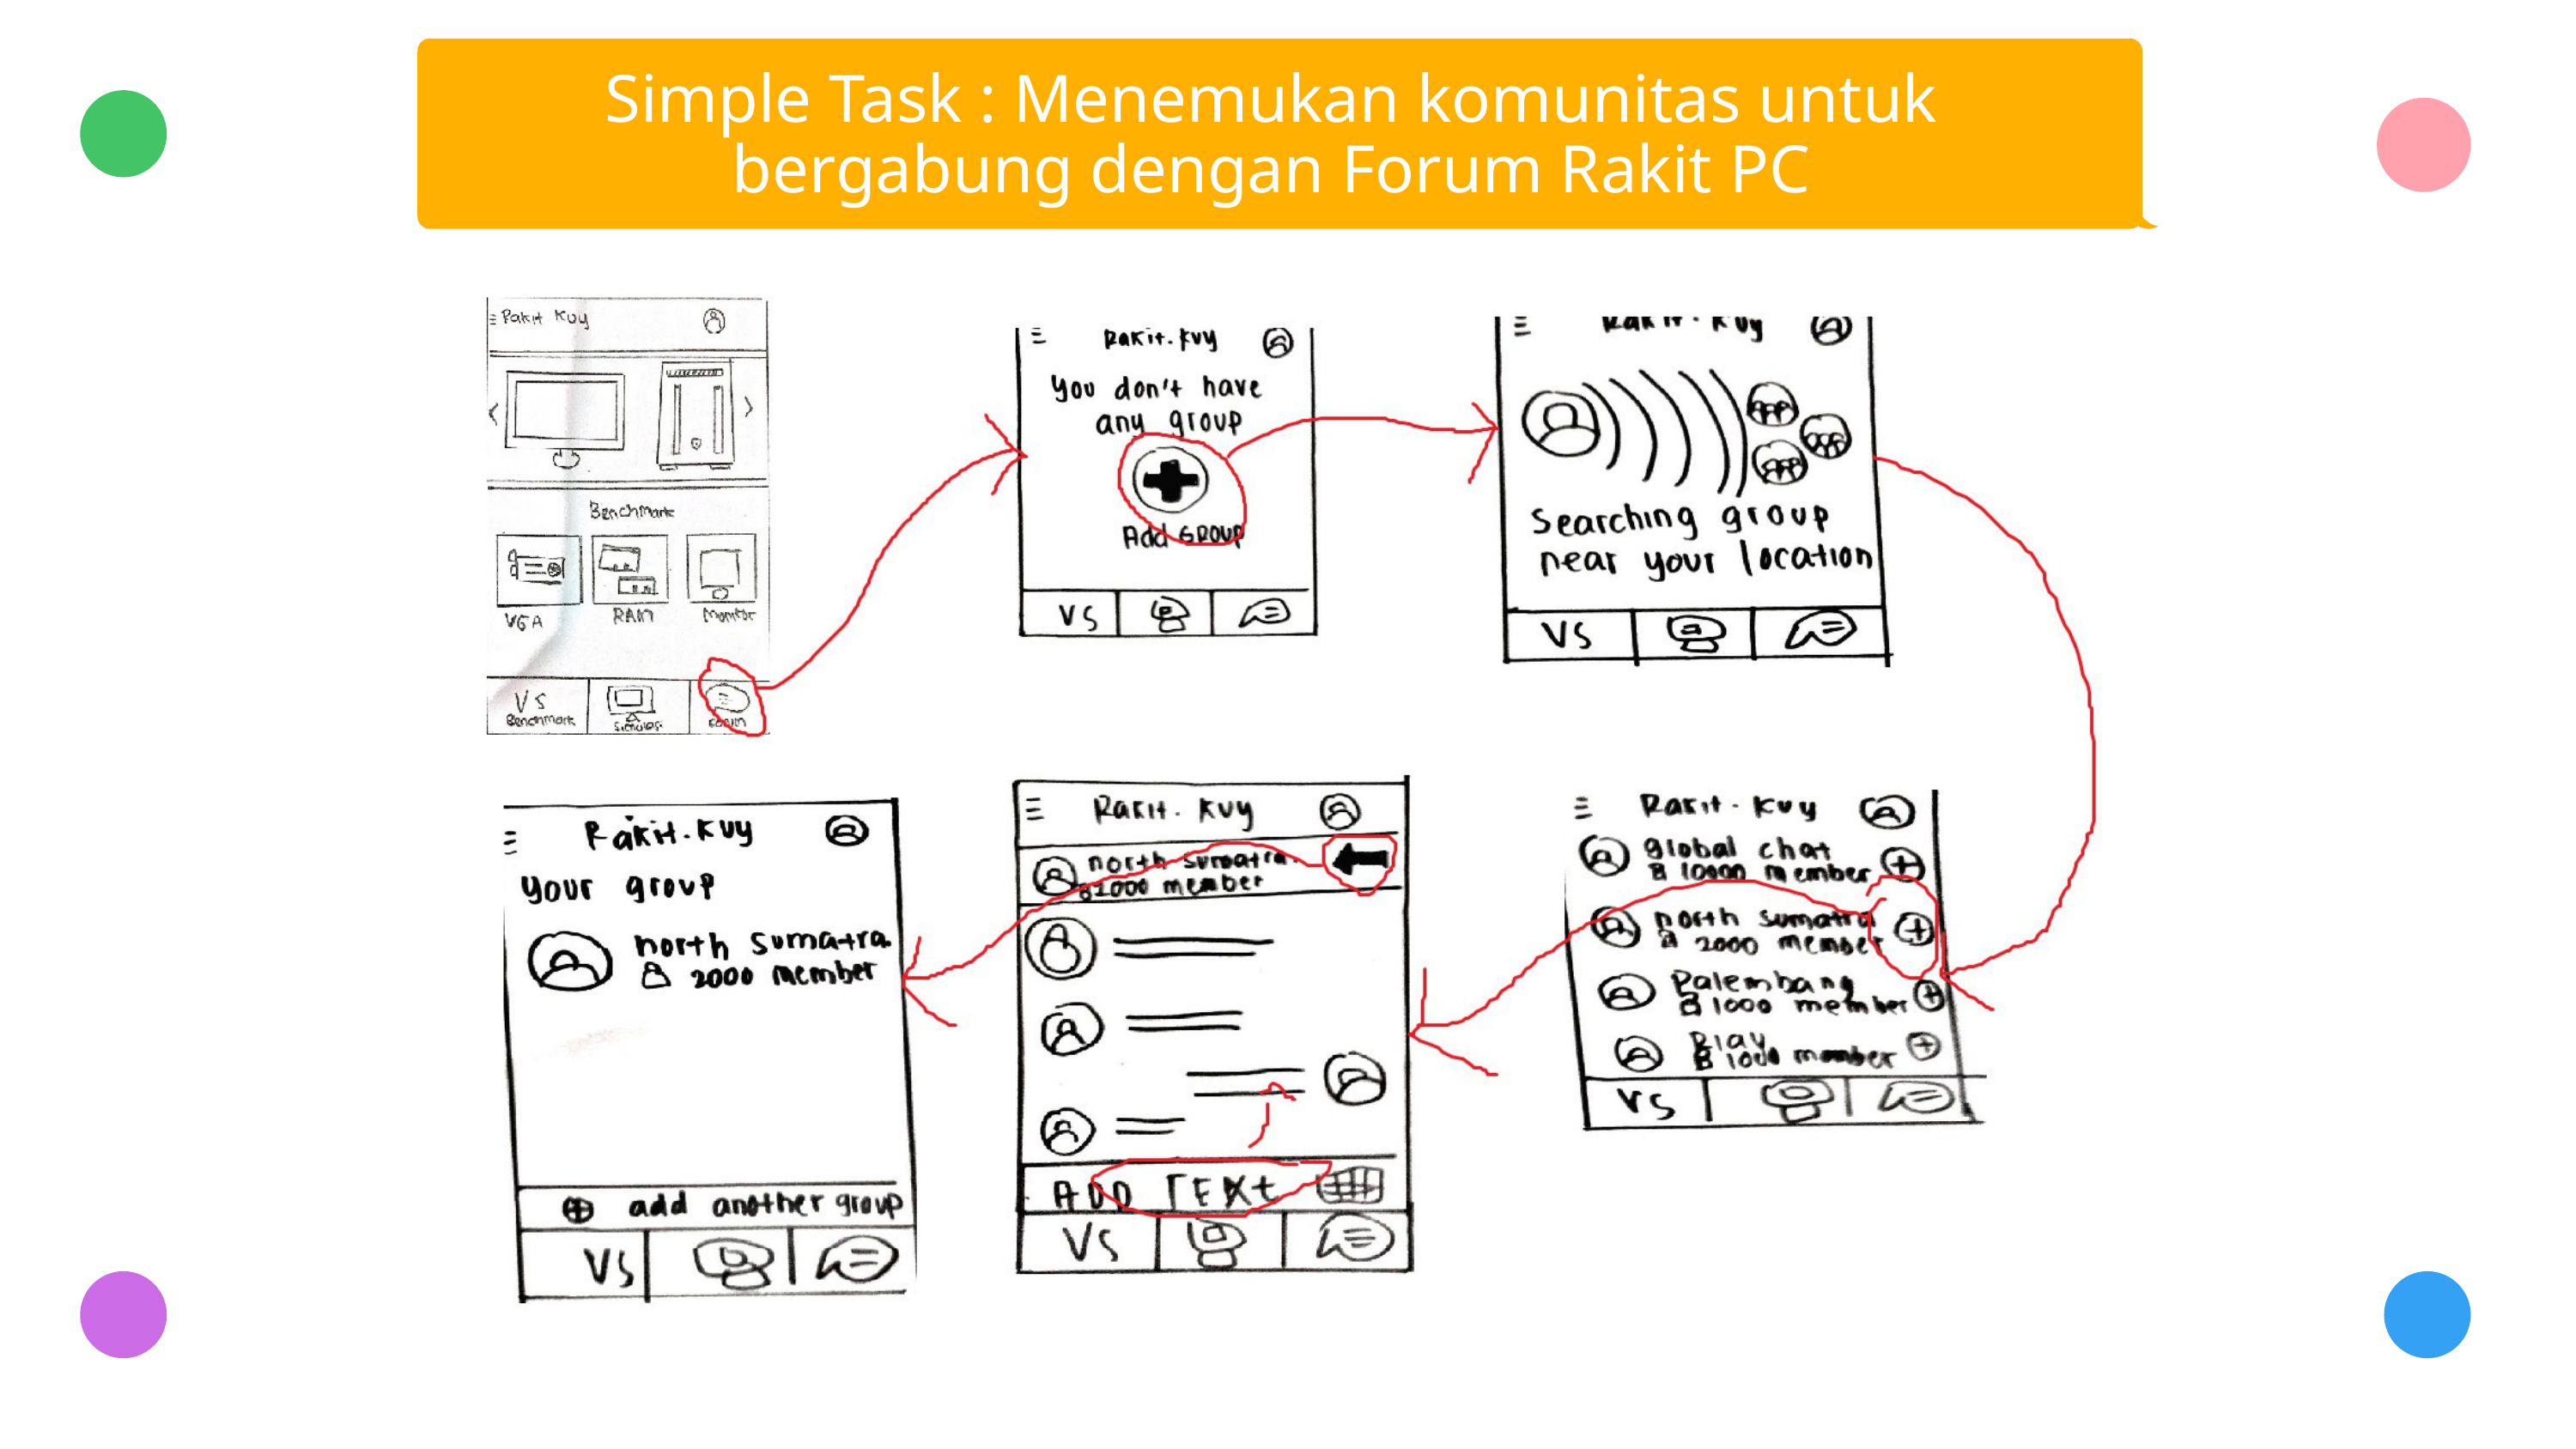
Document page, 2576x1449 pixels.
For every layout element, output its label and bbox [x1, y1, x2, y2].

text_box [2376, 97, 2471, 192]
picture [432, 275, 2144, 1315]
text_box [79, 89, 167, 178]
text_box [79, 1270, 167, 1359]
text_box [2383, 1270, 2471, 1359]
text_box [416, 38, 2159, 229]
